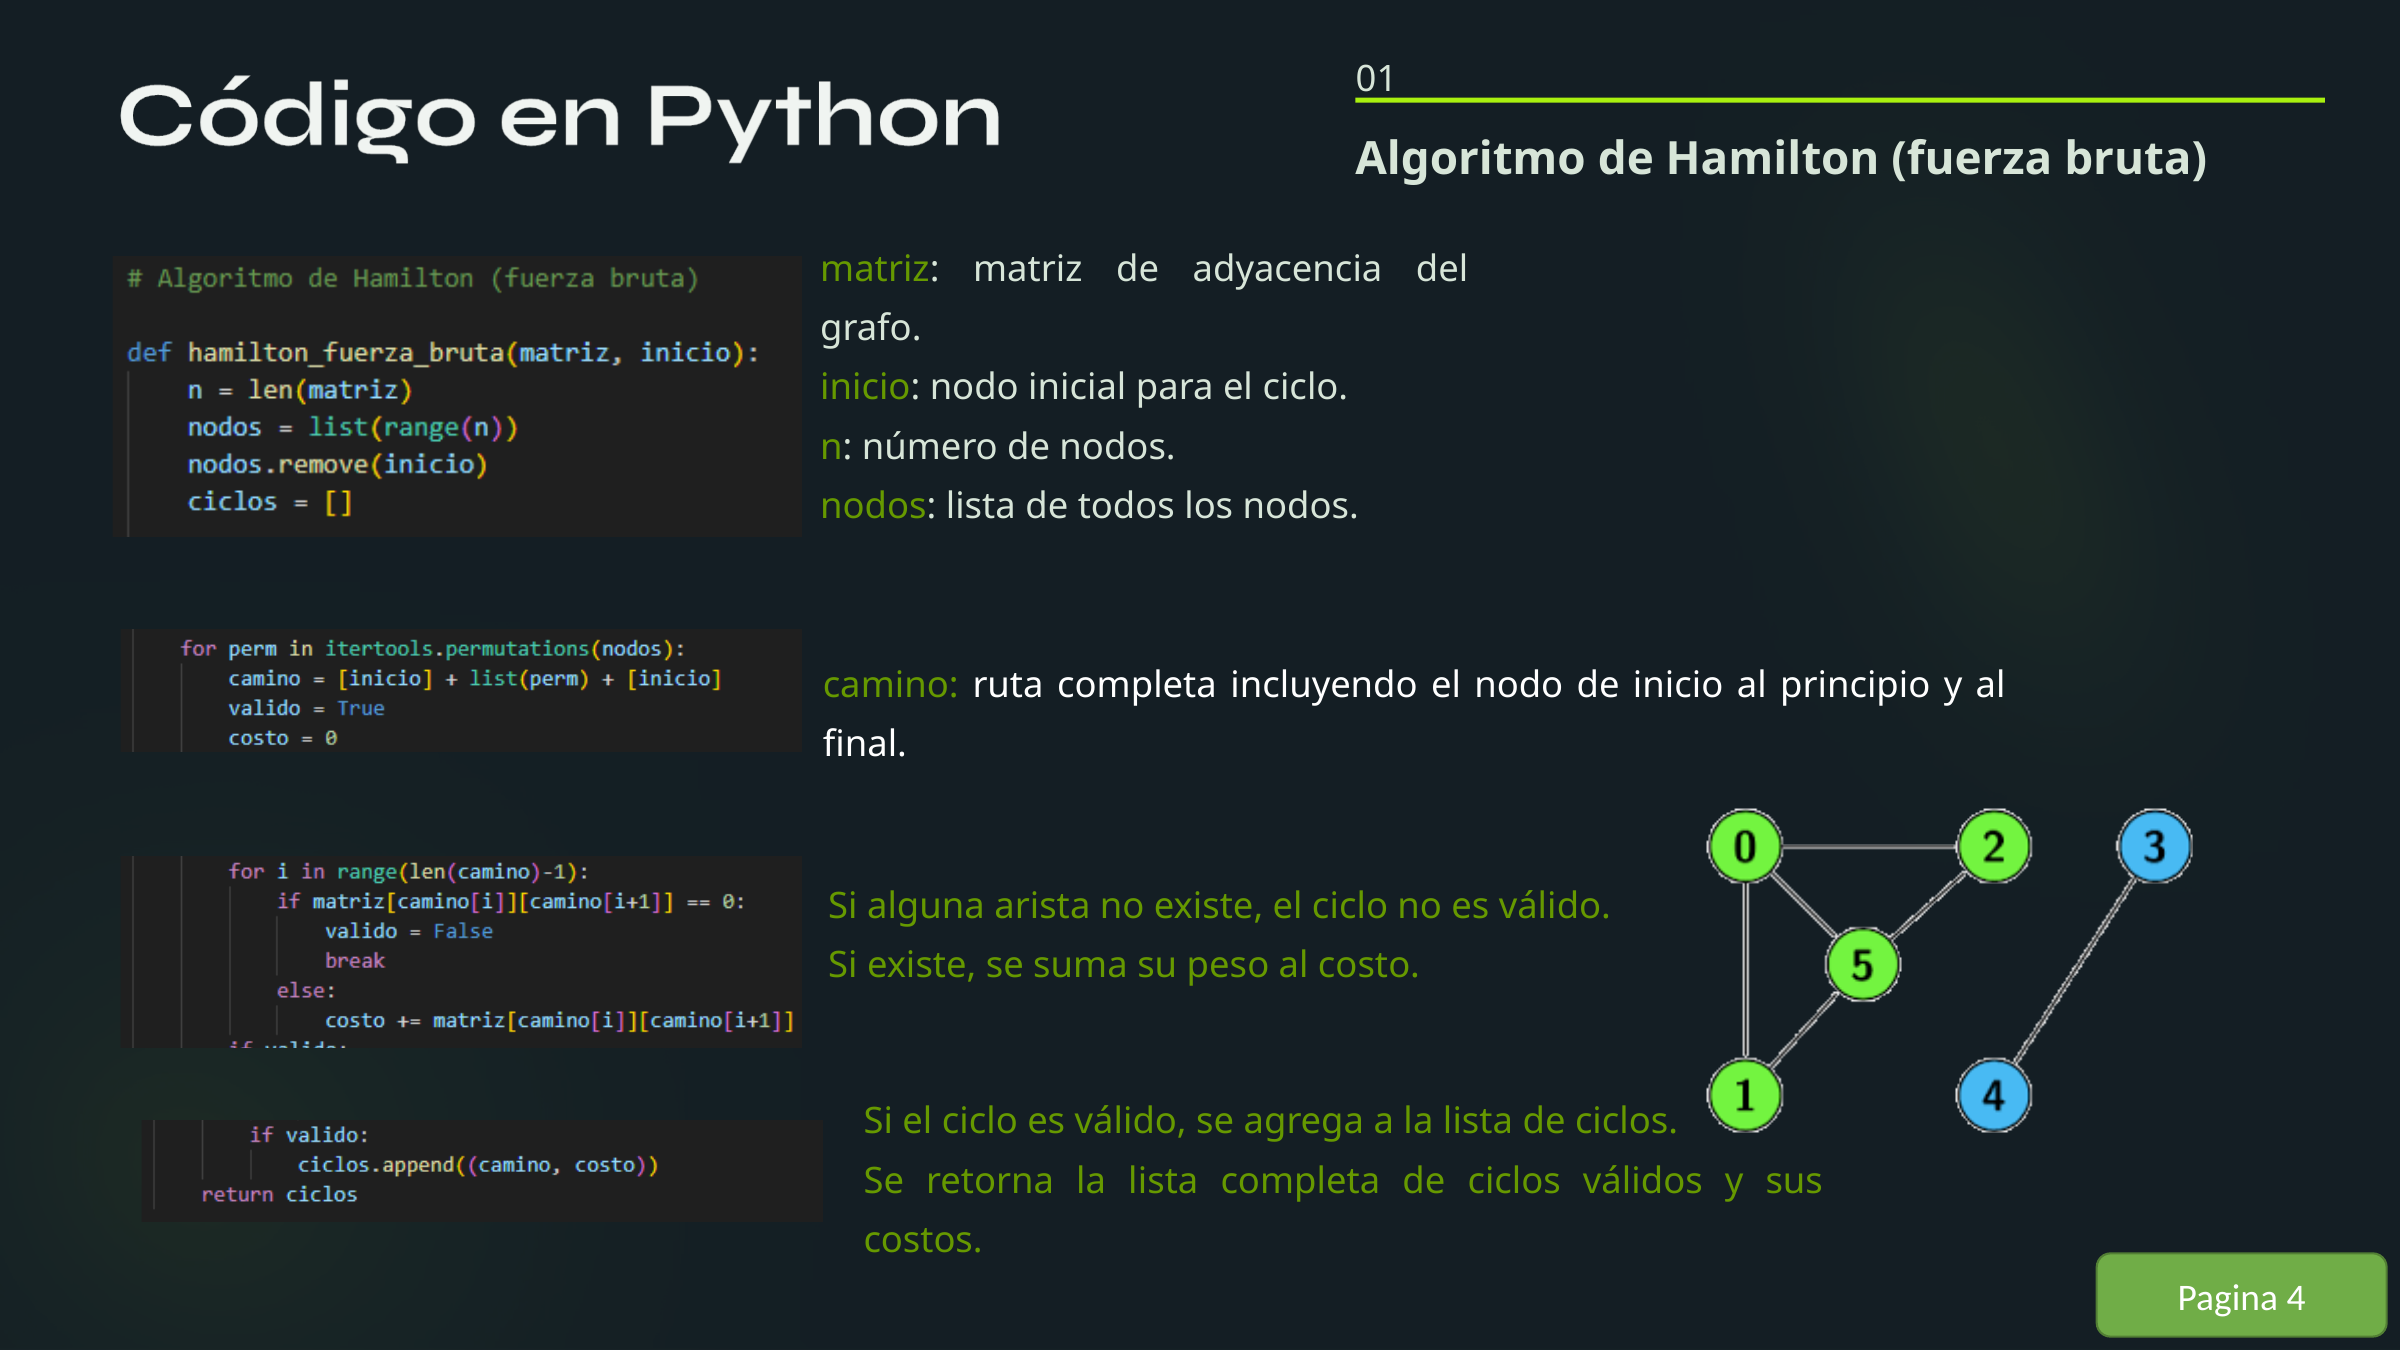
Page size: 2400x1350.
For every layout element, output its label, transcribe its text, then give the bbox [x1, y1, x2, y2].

text_box 01 [1355, 39, 1408, 86]
text_box Si el ciclo es válido, se agrega a la lista de ciclos. Se retorna la lista completa de ciclos válidos y sus costos. [863, 1081, 1825, 1224]
picture [2106, 1271, 2389, 1339]
picture [120, 629, 802, 752]
picture [141, 1120, 823, 1223]
picture [1669, 785, 2209, 1163]
text_box Pagina 4 [2095, 1252, 2388, 1338]
text_box [1355, 97, 2325, 103]
picture [61, 33, 1059, 225]
text_box camino: ruta completa incluyendo el nodo de inicio al principio y al final. [822, 645, 2008, 724]
text_box Algoritmo de Hamilton (fuerza bruta) [1355, 126, 2325, 243]
text_box Si alguna arista no existe, el ciclo no es válido. Si existe, se suma su peso al costo. [828, 865, 1644, 1008]
picture [120, 856, 802, 1048]
picture [112, 256, 802, 537]
text_box matriz: matriz de adyacencia del grafo. inicio: nodo inicial para el ciclo. n: número de nodos. nodos: lista de todos los nodos. [820, 229, 1470, 484]
